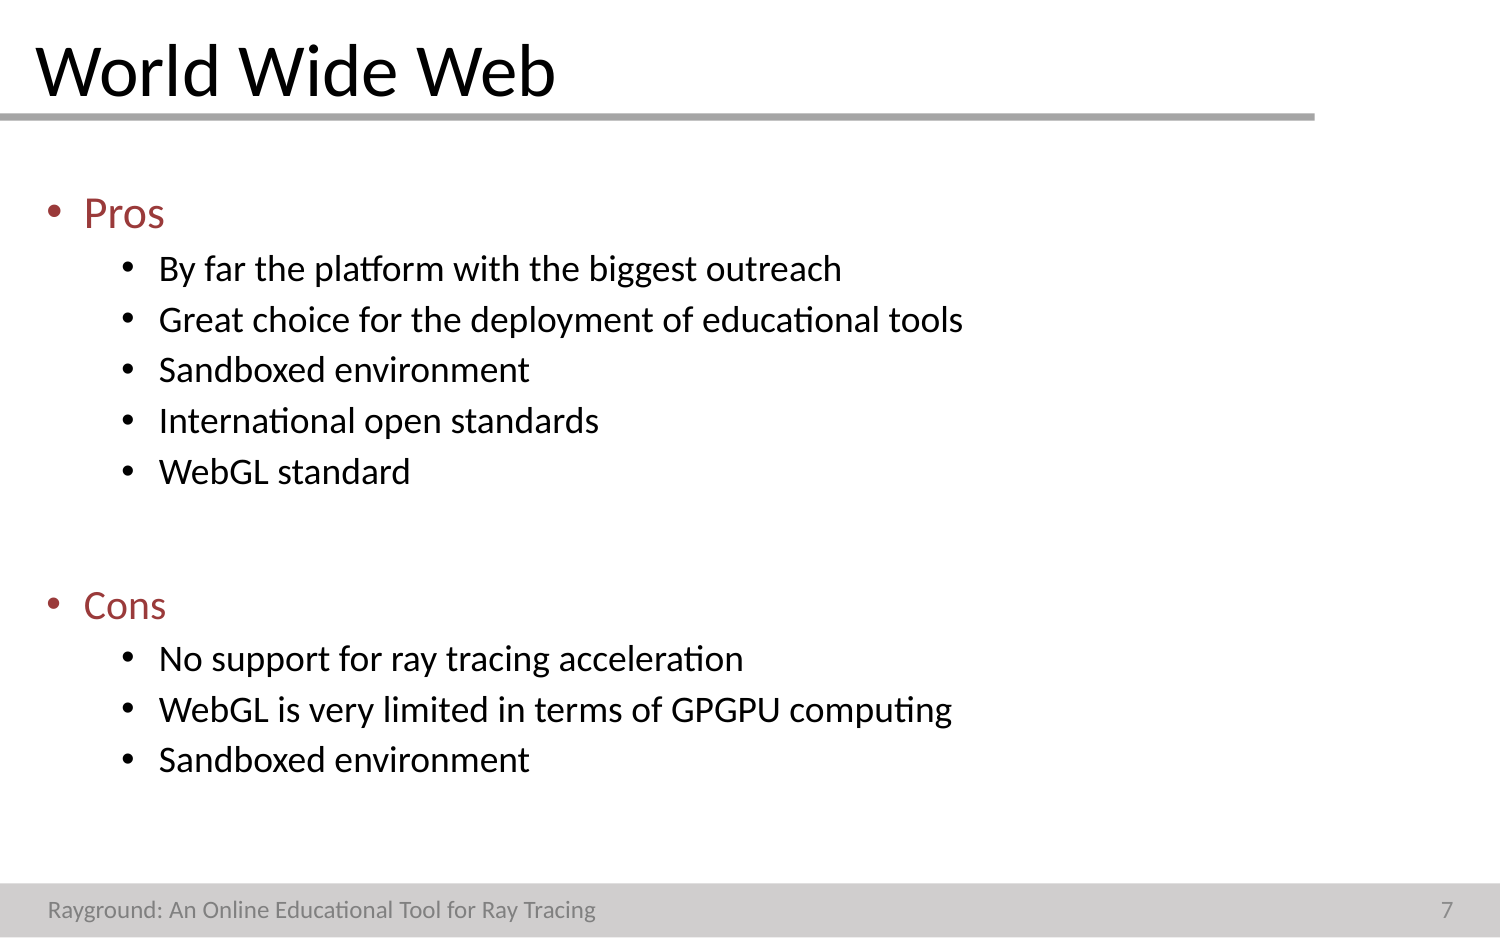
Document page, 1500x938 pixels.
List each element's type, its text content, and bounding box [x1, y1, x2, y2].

footer Rayground: An Online Educational Tool for Ray Tracing [32, 883, 1341, 934]
list Pros By far the platform with the biggest outreach Great choice for the deployment of educational tools Sandboxed environment International open standards WebGL standard Cons No support for ray tracing acceleration WebGL is very limited in terms of GPGPU computing Sandboxed environment [31, 181, 1351, 845]
slide_number 7 [1350, 883, 1469, 934]
title World Wide Web [20, 0, 1315, 146]
